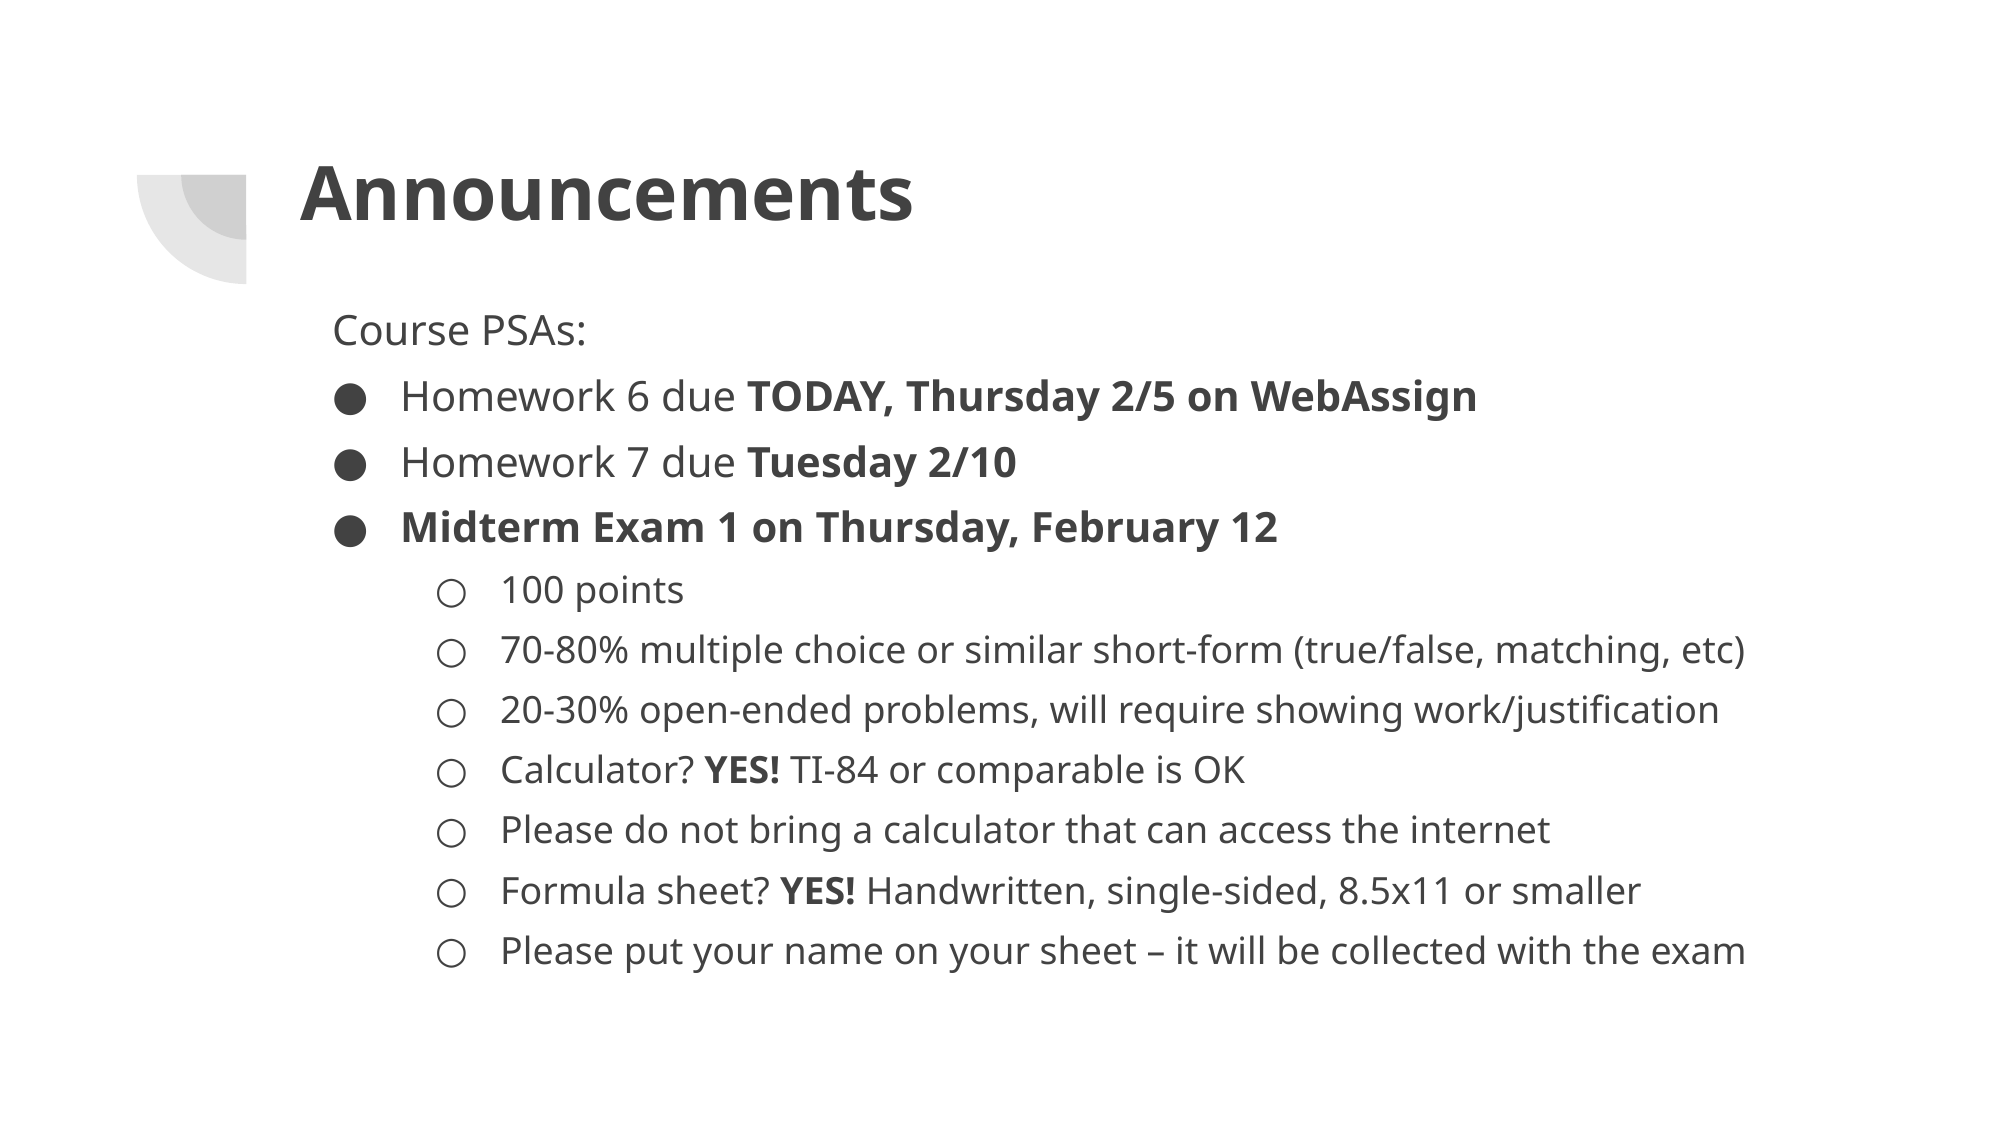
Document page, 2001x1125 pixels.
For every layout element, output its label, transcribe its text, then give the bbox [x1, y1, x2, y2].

title Announcements [285, 130, 1823, 280]
list Course PSAs: Homework 6 due TODAY, Thursday 2/5 on WebAssign Homework 7 due Tuesday 2/10 Midterm Exam 1 on Thursday, February 12 100 points 70-80% multiple choice or similar short-form (true/false, matching, etc) 20-30% open-ended problems, will require showing work/justification Calculator? YES! TI-84 or comparable is OK Please do not bring a calculator that can access the internet Formula sheet? YES! Handwritten, single-sided, 8.5x11 or smaller Please put your name on your sheet – it will be collected with the exam [285, 280, 1866, 1102]
